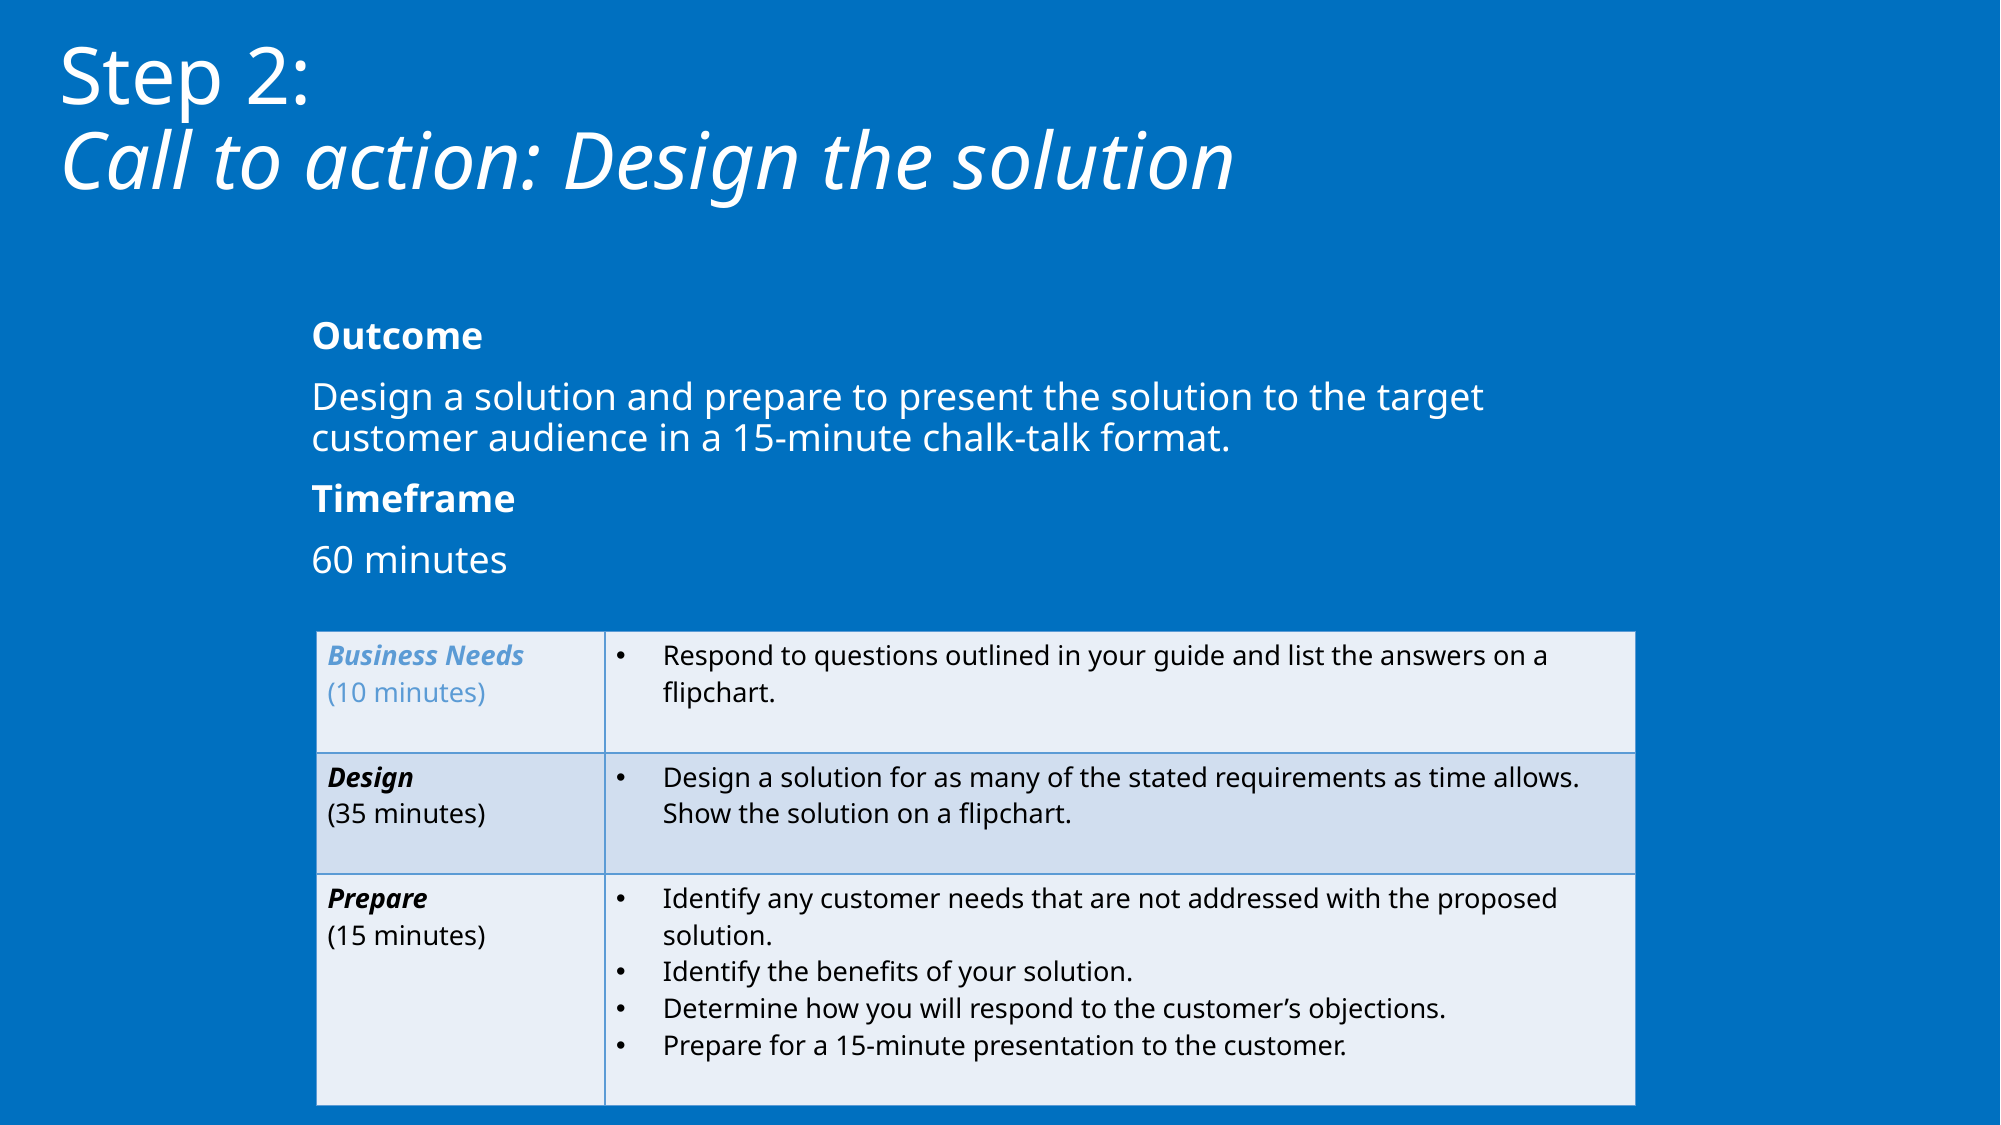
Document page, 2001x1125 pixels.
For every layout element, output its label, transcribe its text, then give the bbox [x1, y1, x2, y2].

title Step 2: Call to action: Design the solution [44, 47, 1930, 195]
table_cell Design (35 minutes) [317, 754, 604, 873]
table_header Business Needs (10 minutes) [317, 632, 604, 752]
table_cell Prepare (15 minutes) [317, 875, 604, 1105]
table_header Respond to questions outlined in your guide and list the answers on a flipchart. [606, 632, 1635, 752]
table_cell Design a solution for as many of the stated requirements as time allows. Show the solution on a flipchart. [606, 754, 1635, 873]
list Outcome Design a solution and prepare to present the solution to the target customer audience in a 15-minute chalk-talk format. Timeframe 60 minutes [296, 309, 1620, 690]
table_cell Identify any customer needs that are not addressed with the proposed solution. Identify the benefits of your solution. Determine how you will respond to the customer’s objections. Prepare for a 15-minute presentation to the customer. [606, 875, 1635, 1105]
